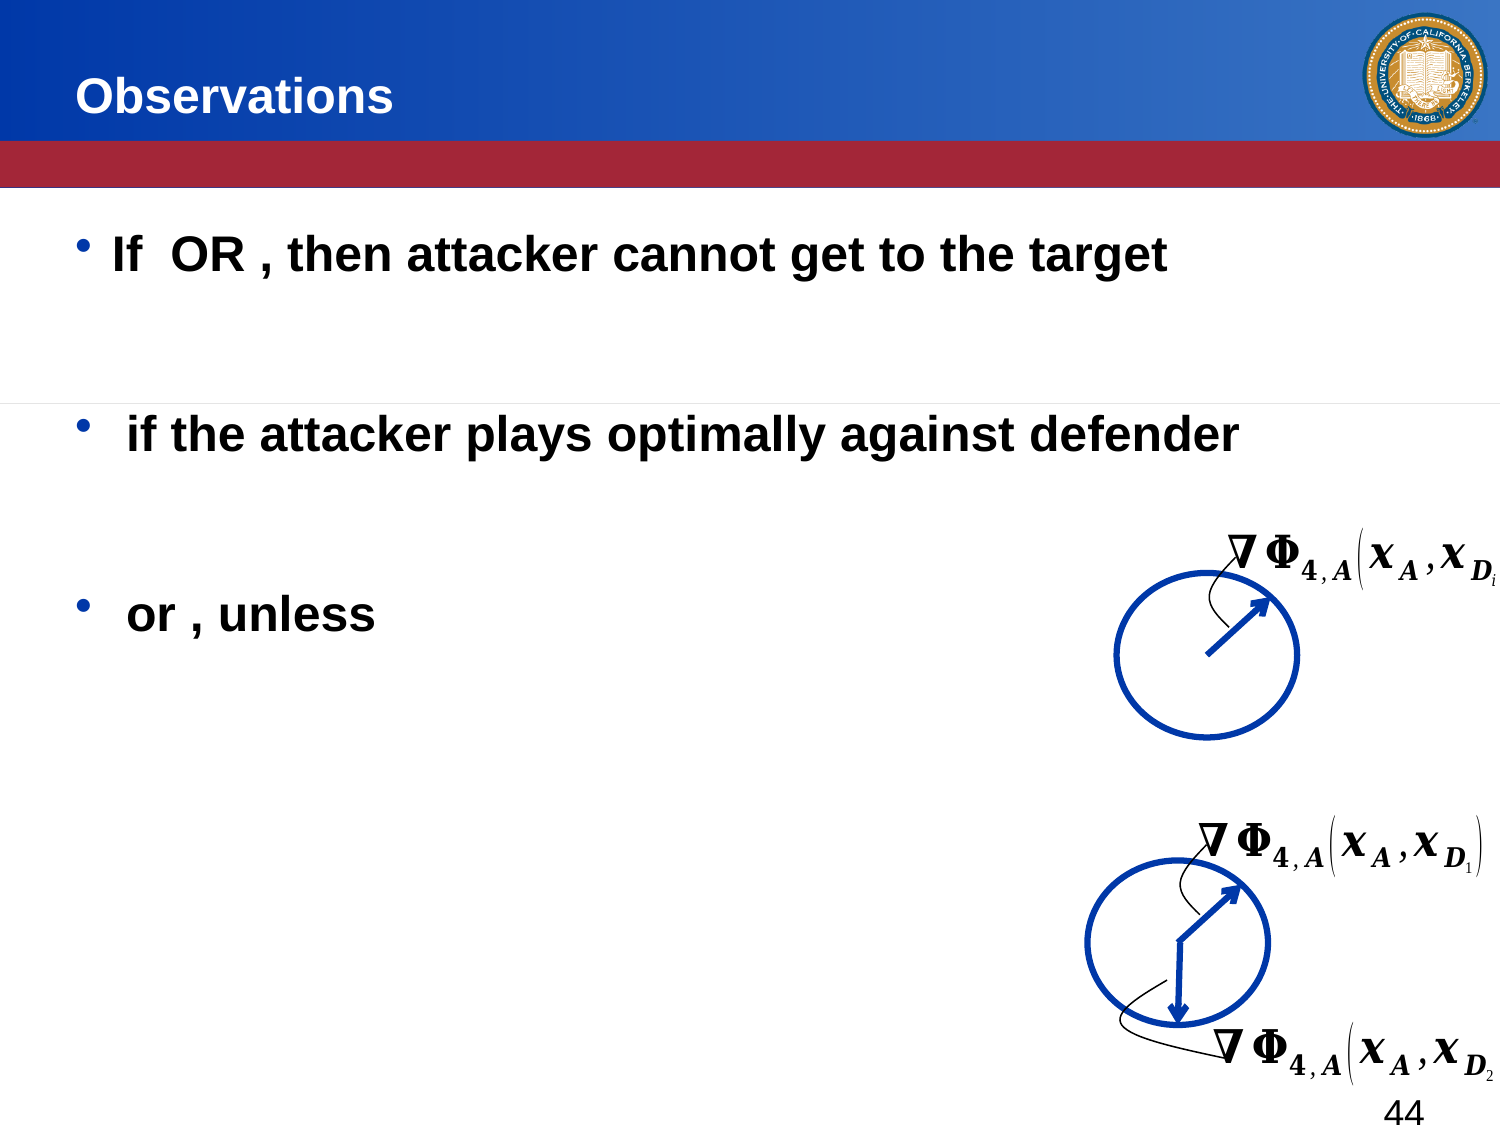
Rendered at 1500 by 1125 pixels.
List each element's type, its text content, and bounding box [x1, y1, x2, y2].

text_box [1087, 813, 1500, 1090]
slide_number 44 [1325, 1098, 1500, 1125]
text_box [1116, 525, 1500, 738]
picture [1362, 12, 1488, 138]
title Observations [0, 31, 1345, 125]
